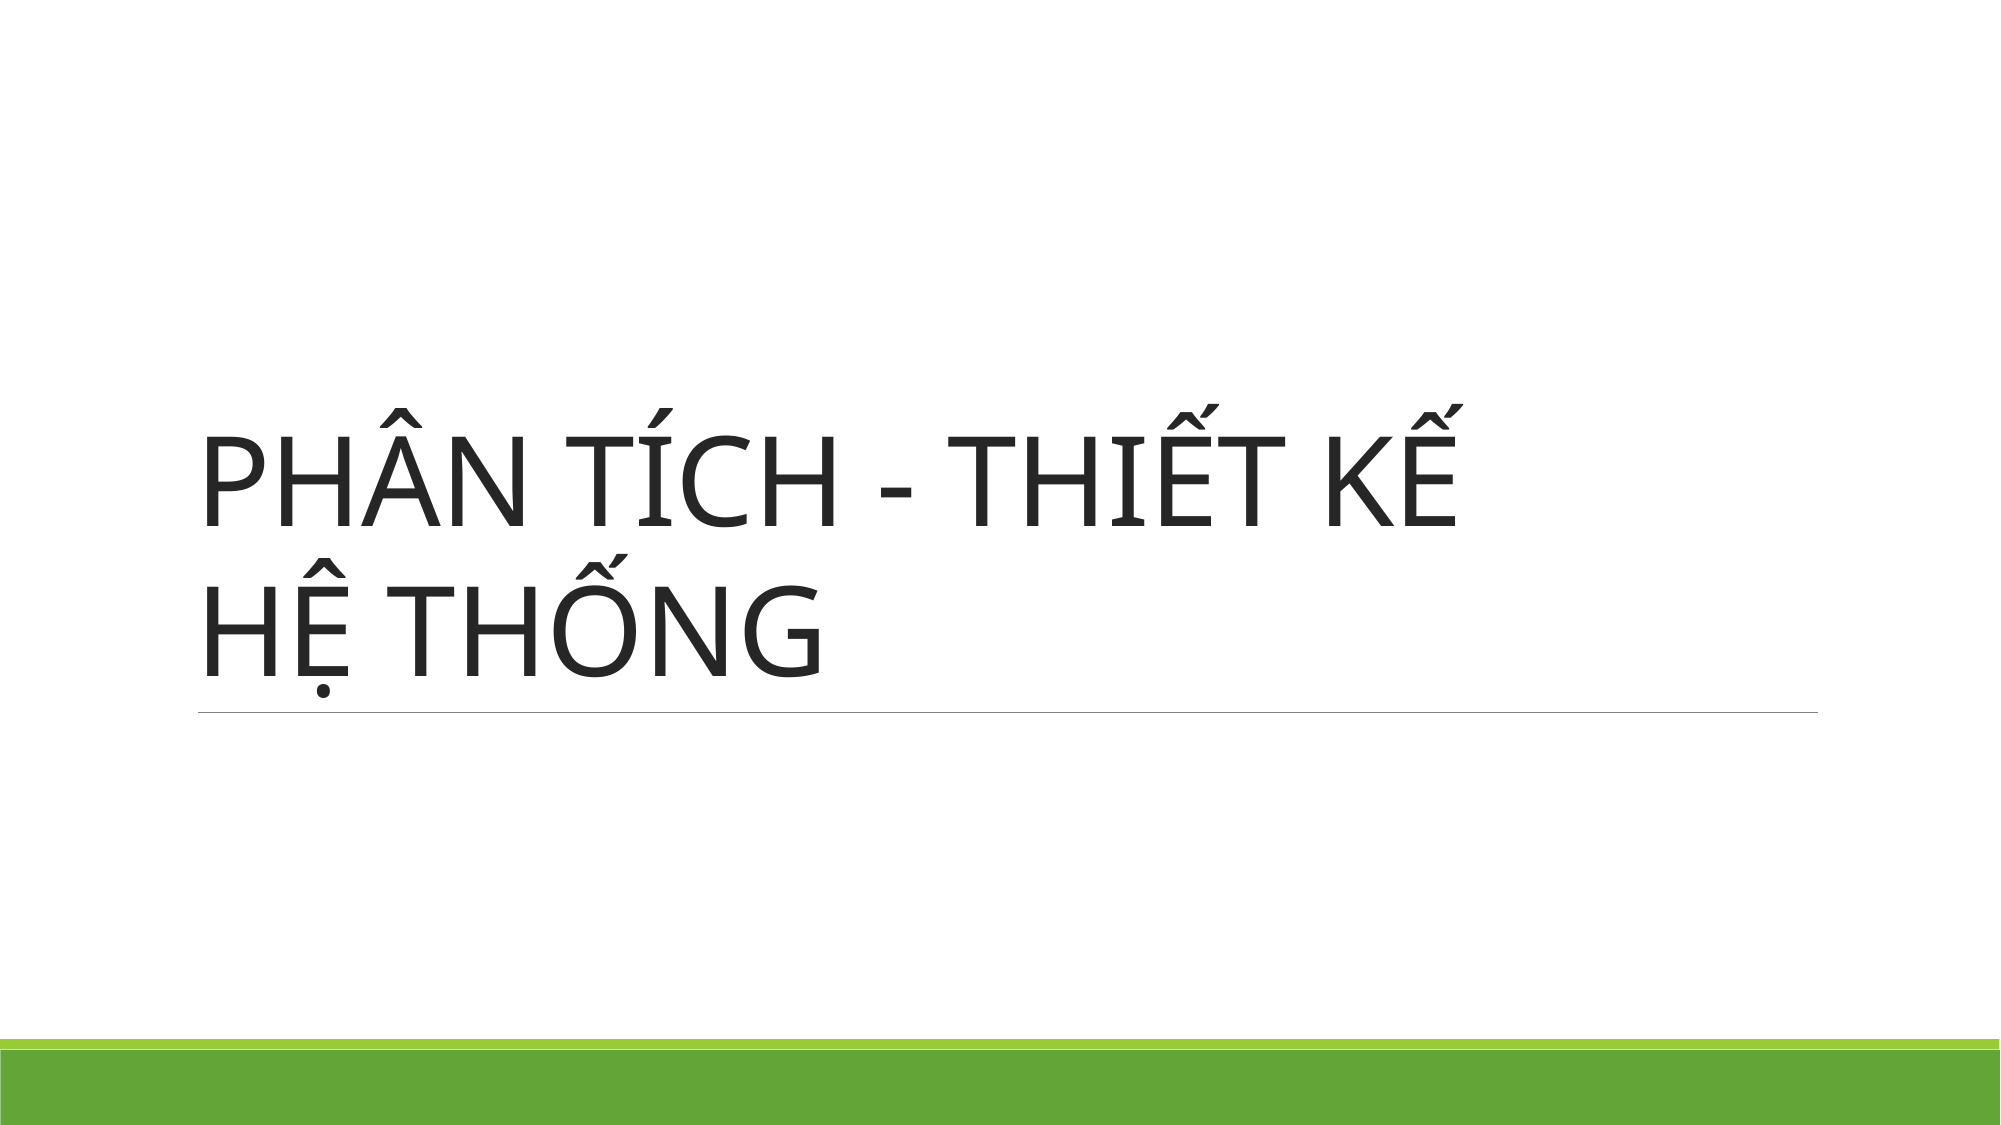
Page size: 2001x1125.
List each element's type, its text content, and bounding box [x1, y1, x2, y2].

title PHÂN TÍCH - THIẾT KẾ HỆ THỐNG [180, 124, 1830, 710]
